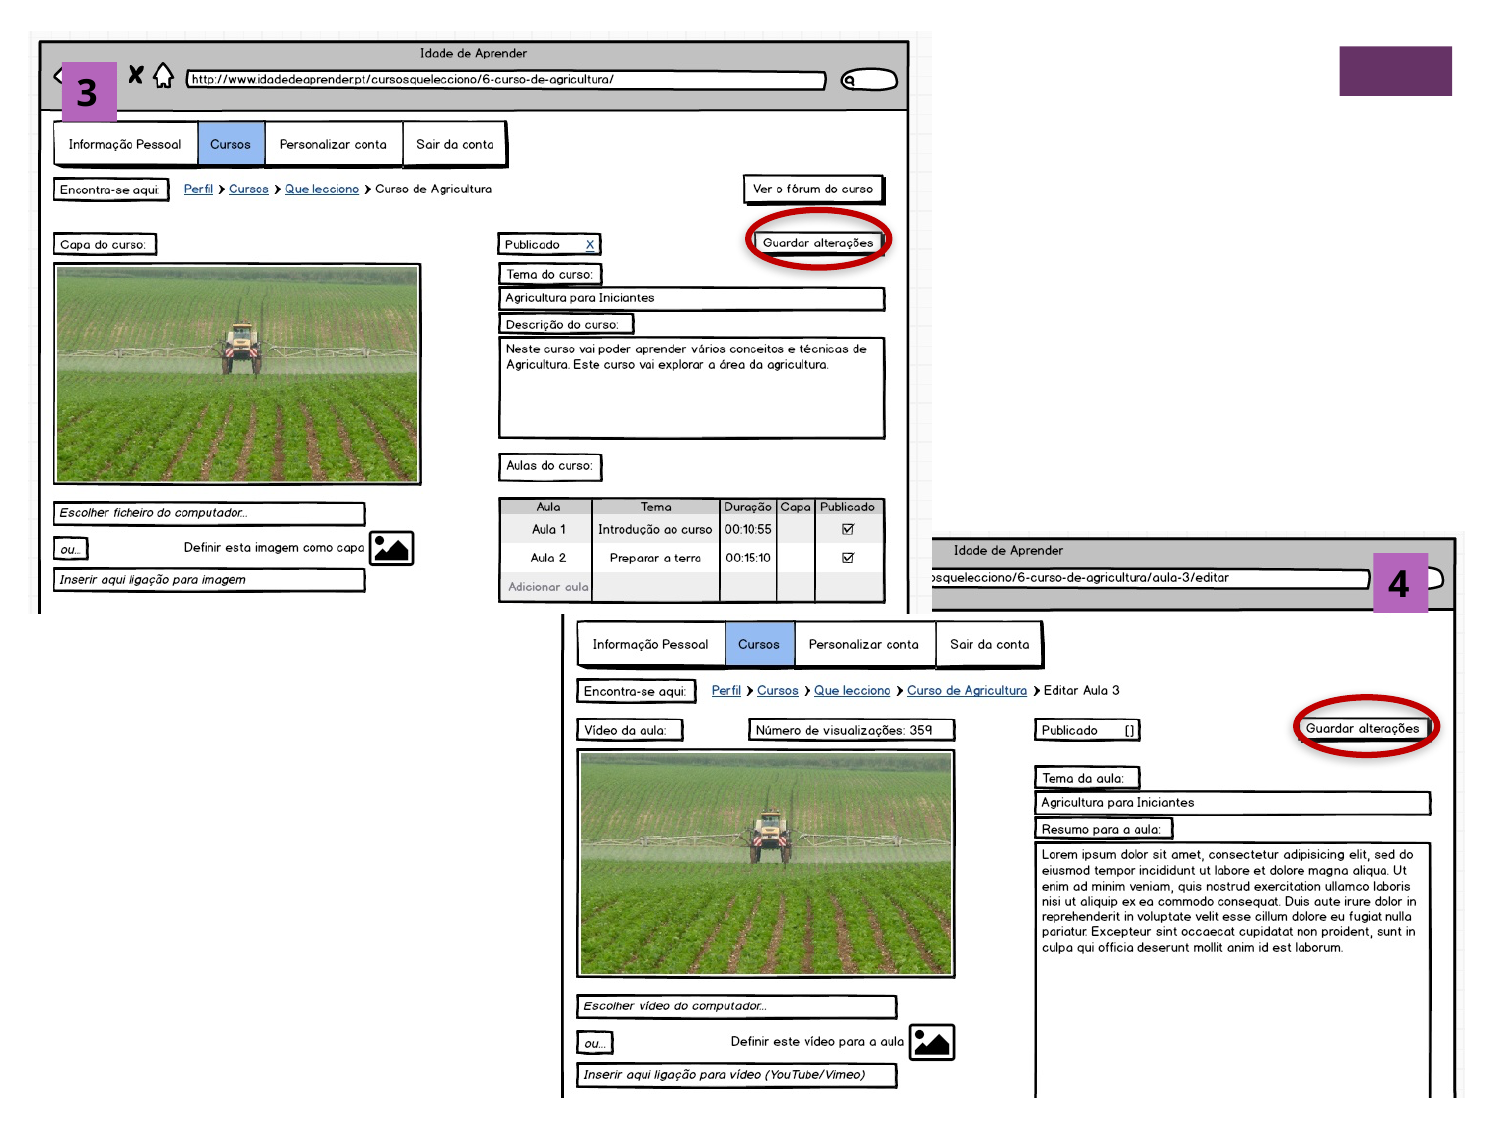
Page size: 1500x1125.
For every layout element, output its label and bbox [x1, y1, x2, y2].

picture [560, 531, 1466, 1099]
picture [27, 31, 933, 615]
